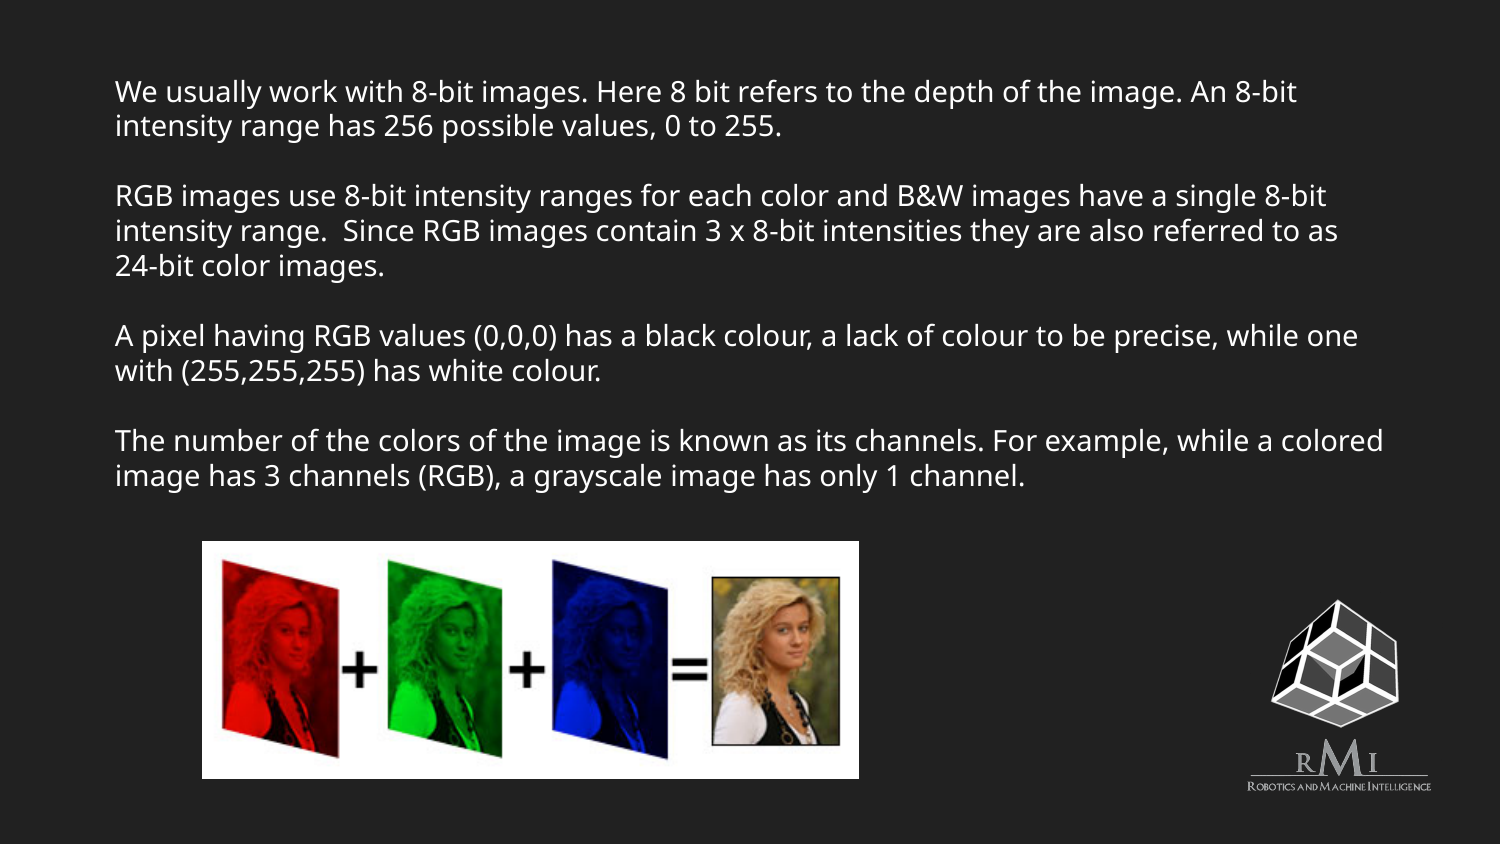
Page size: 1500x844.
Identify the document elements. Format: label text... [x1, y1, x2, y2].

text_box We usually work with 8-bit images. Here 8 bit refers to the depth of the image. An 8-bit intensity range has 256 possible values, 0 to 255. RGB images use 8-bit intensity ranges for each color and B&W images have a single 8-bit intensity range. Since RGB images contain 3 x 8-bit intensities they are also referred to as 24-bit color images. A pixel having RGB values (0,0,0) has a black colour, a lack of colour to be precise, while one with (255,255,255) has white colour. The number of the colors of the image is known as its channels. For example, while a colored image has 3 channels (RGB), a grayscale image has only 1 channel. [99, 57, 1401, 508]
picture [1225, 591, 1457, 800]
picture [202, 540, 860, 779]
